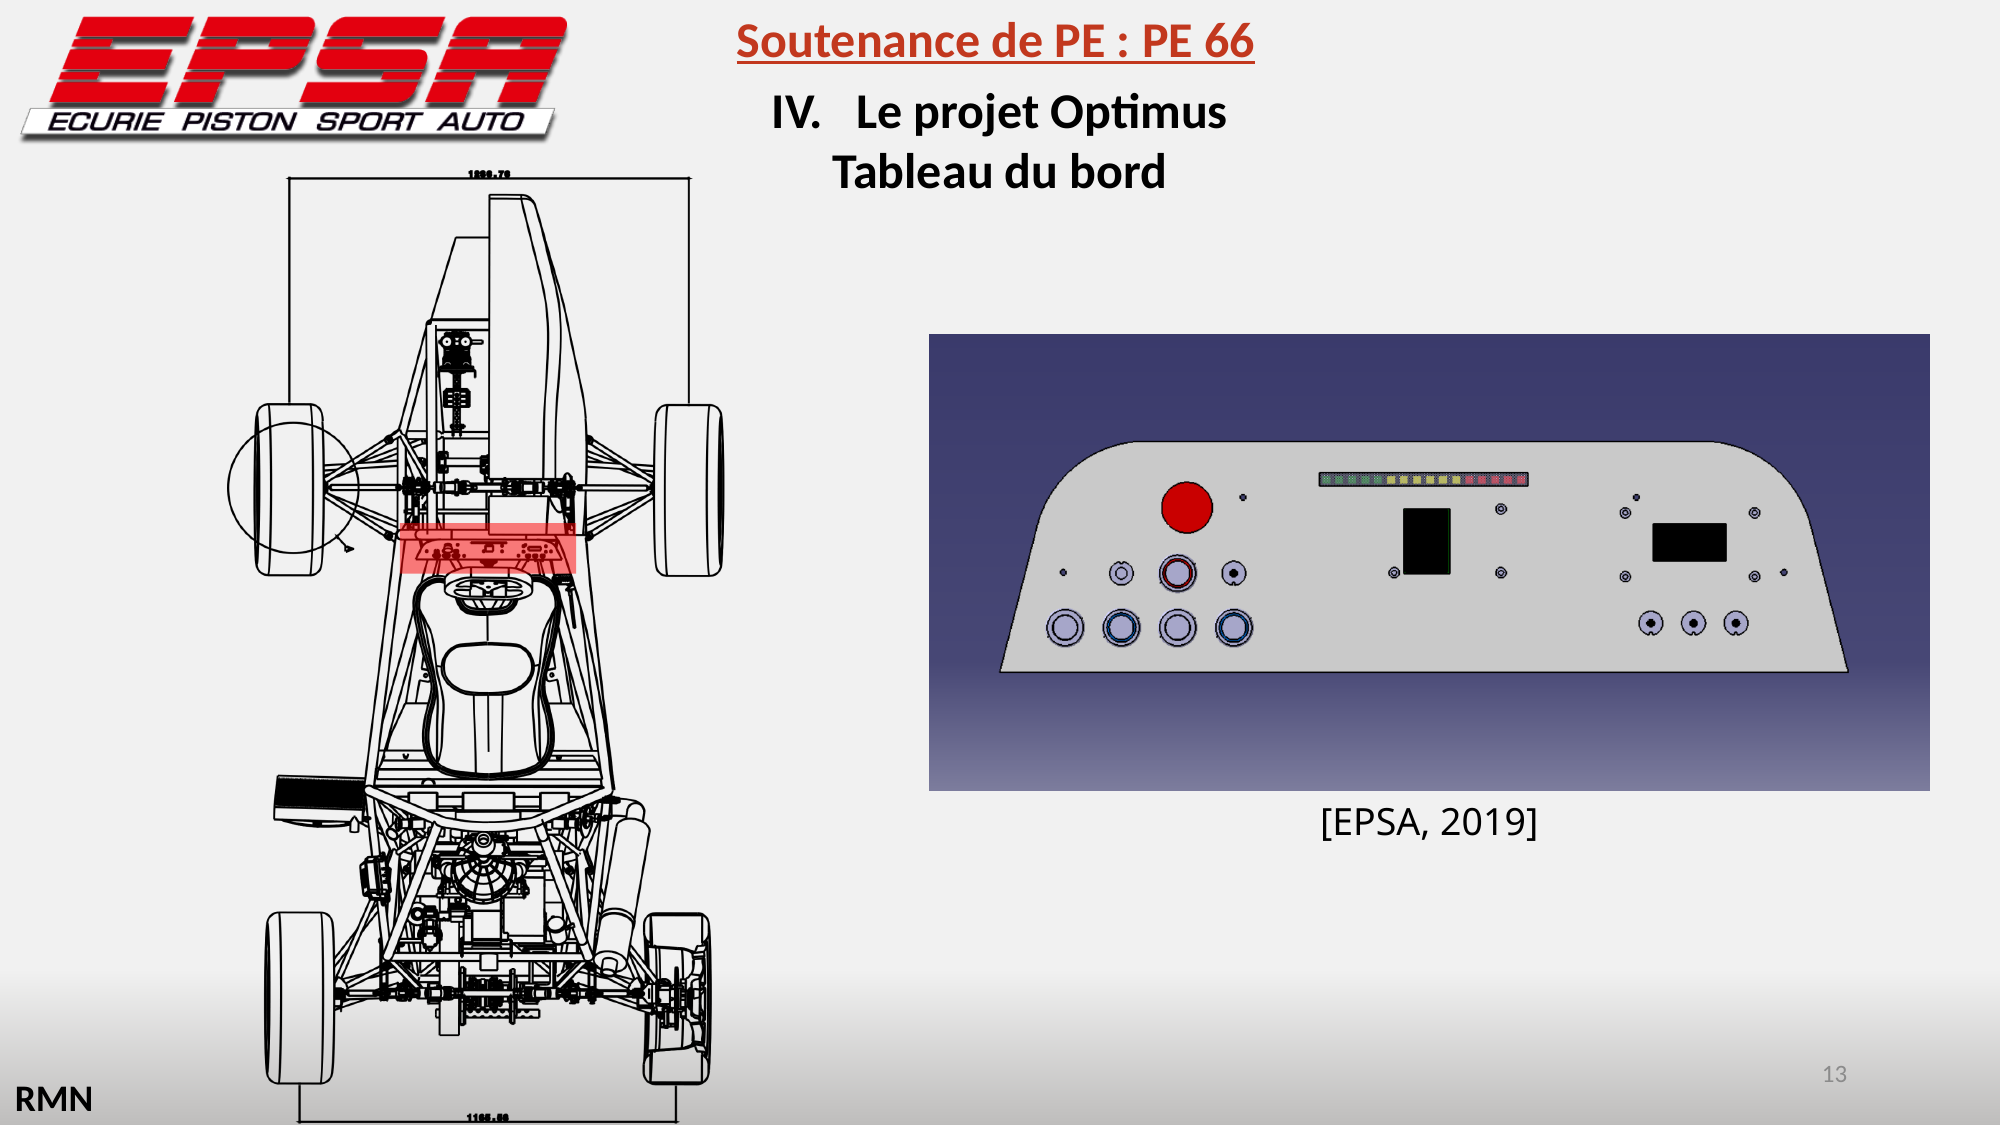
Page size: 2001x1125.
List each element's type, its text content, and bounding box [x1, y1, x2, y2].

text_box RMN [0, 1066, 128, 1125]
text_box [EPSA, 2019] [1305, 791, 1554, 851]
picture [8, 167, 1930, 1125]
text_box Soutenance de PE : PE 66 [0, 0, 1992, 75]
slide_number 13 [1412, 1042, 1863, 1103]
picture [20, 16, 567, 135]
text_box Le projet Optimus Tableau du bord [0, 71, 2000, 207]
